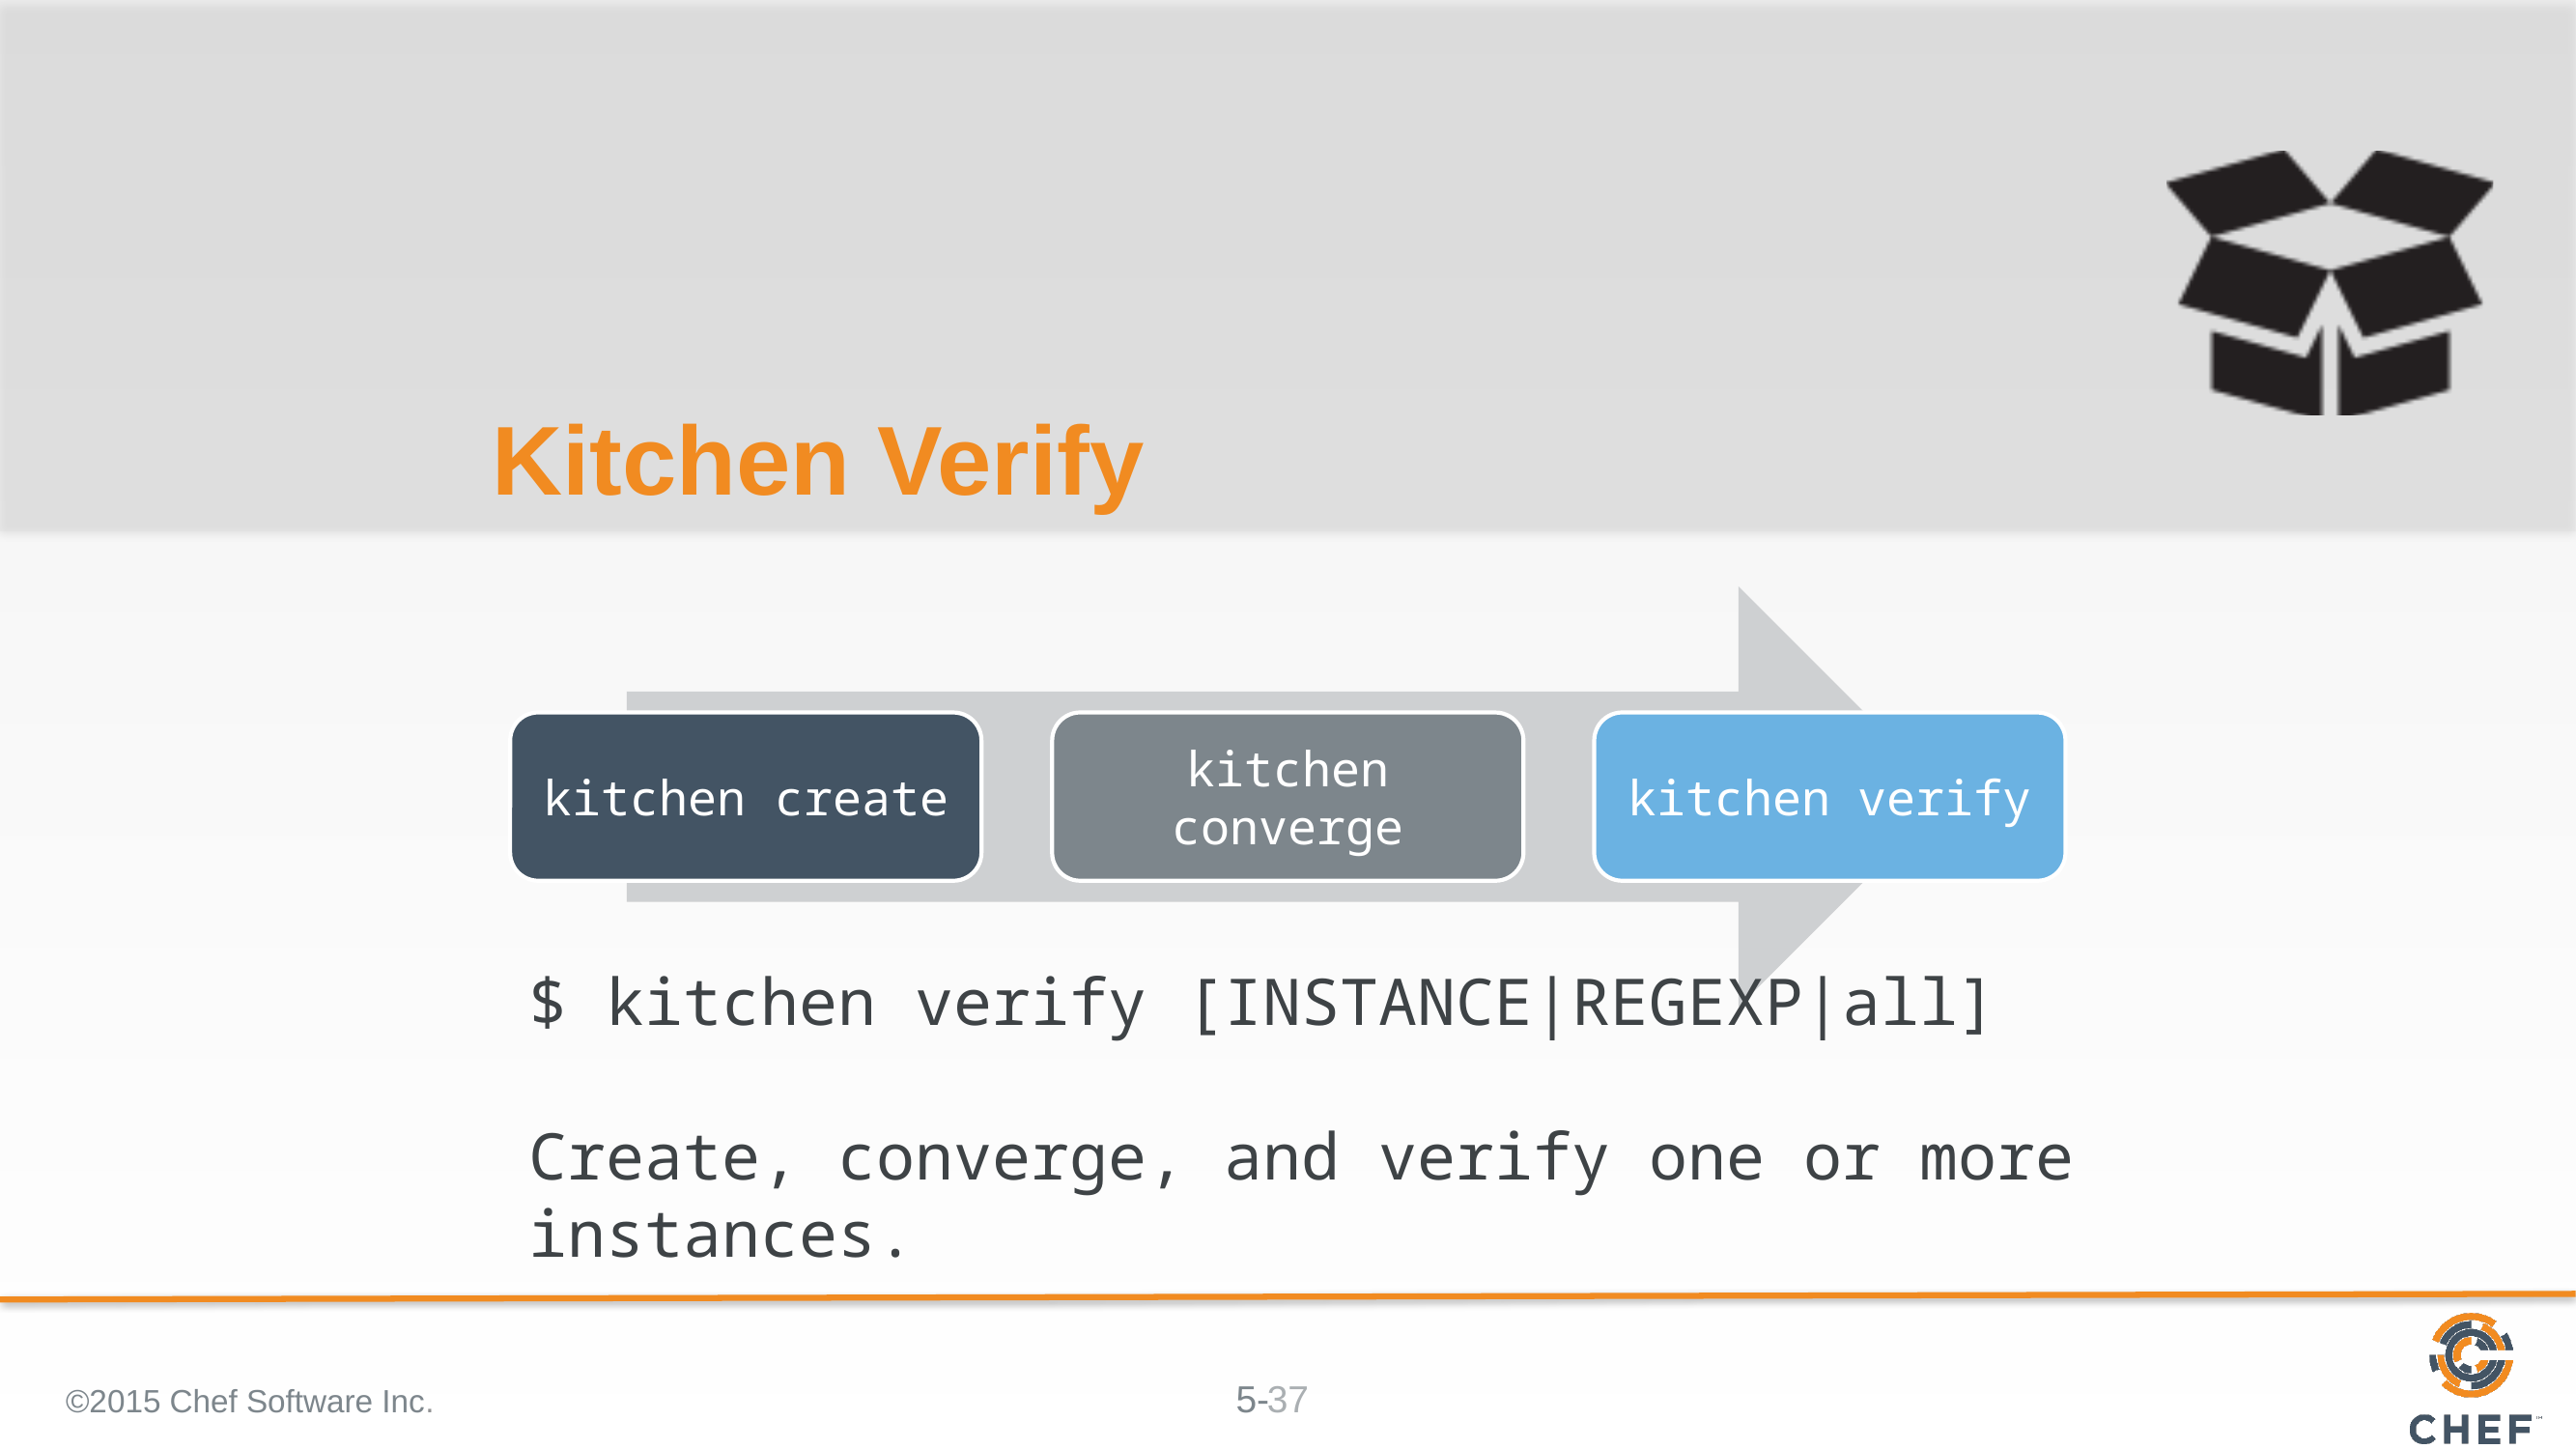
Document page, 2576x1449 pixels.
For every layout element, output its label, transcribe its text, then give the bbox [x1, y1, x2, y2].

picture [2399, 1297, 2550, 1449]
slide_number 37 [998, 1359, 1578, 1437]
text_box $ kitchen verify [INSTANCE|REGEXP|all] Create, converge, and verify one or more instances. [509, 1016, 2065, 1305]
footer ©2015 Chef Software Inc. [51, 1359, 952, 1440]
title Kitchen Verify [477, 395, 2217, 531]
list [509, 585, 2066, 1008]
